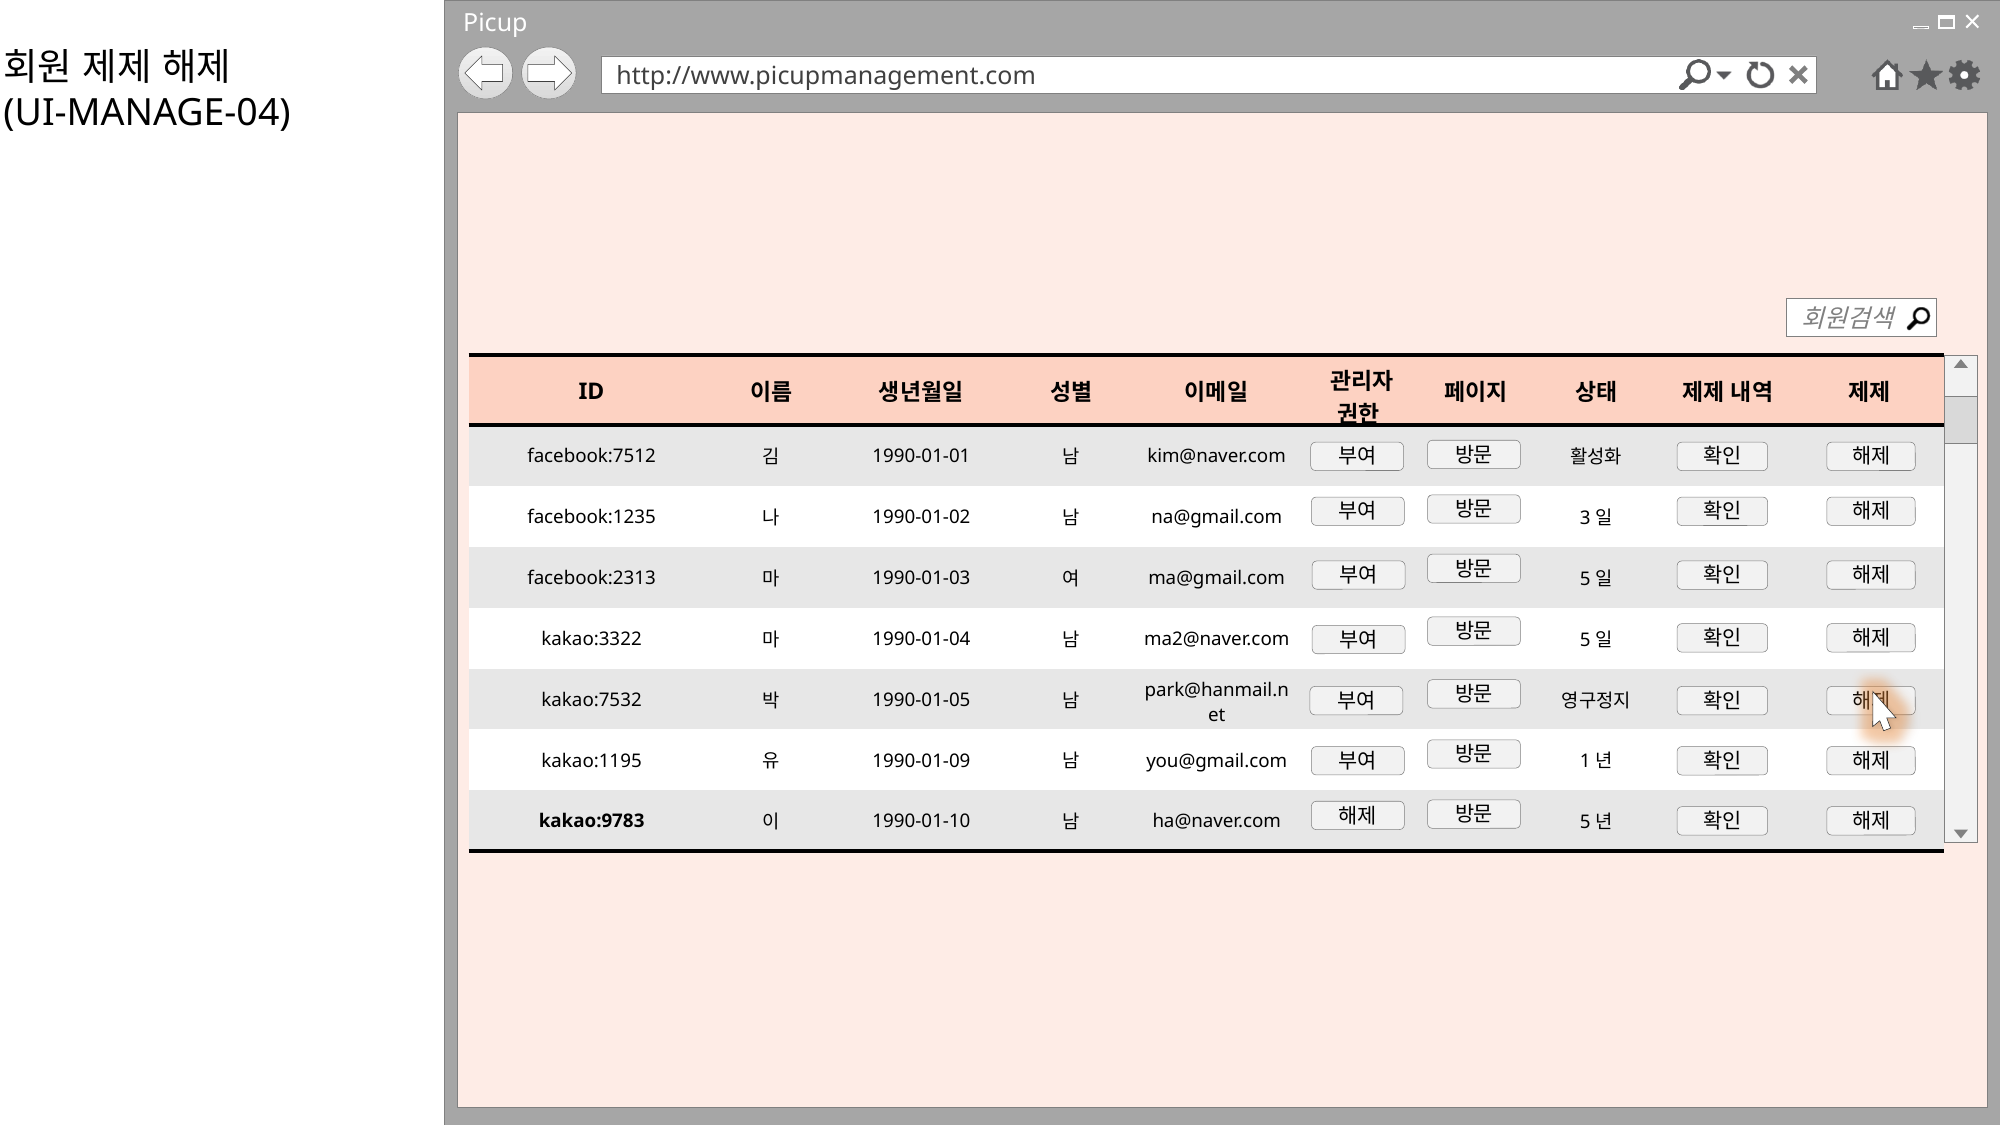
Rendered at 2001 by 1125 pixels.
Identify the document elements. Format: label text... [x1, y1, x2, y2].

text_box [1785, 292, 1944, 344]
text_box 회원 제제 해제 (UI-MANAGE-04) [0, 35, 444, 311]
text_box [1944, 355, 1977, 842]
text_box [444, 0, 2000, 1125]
